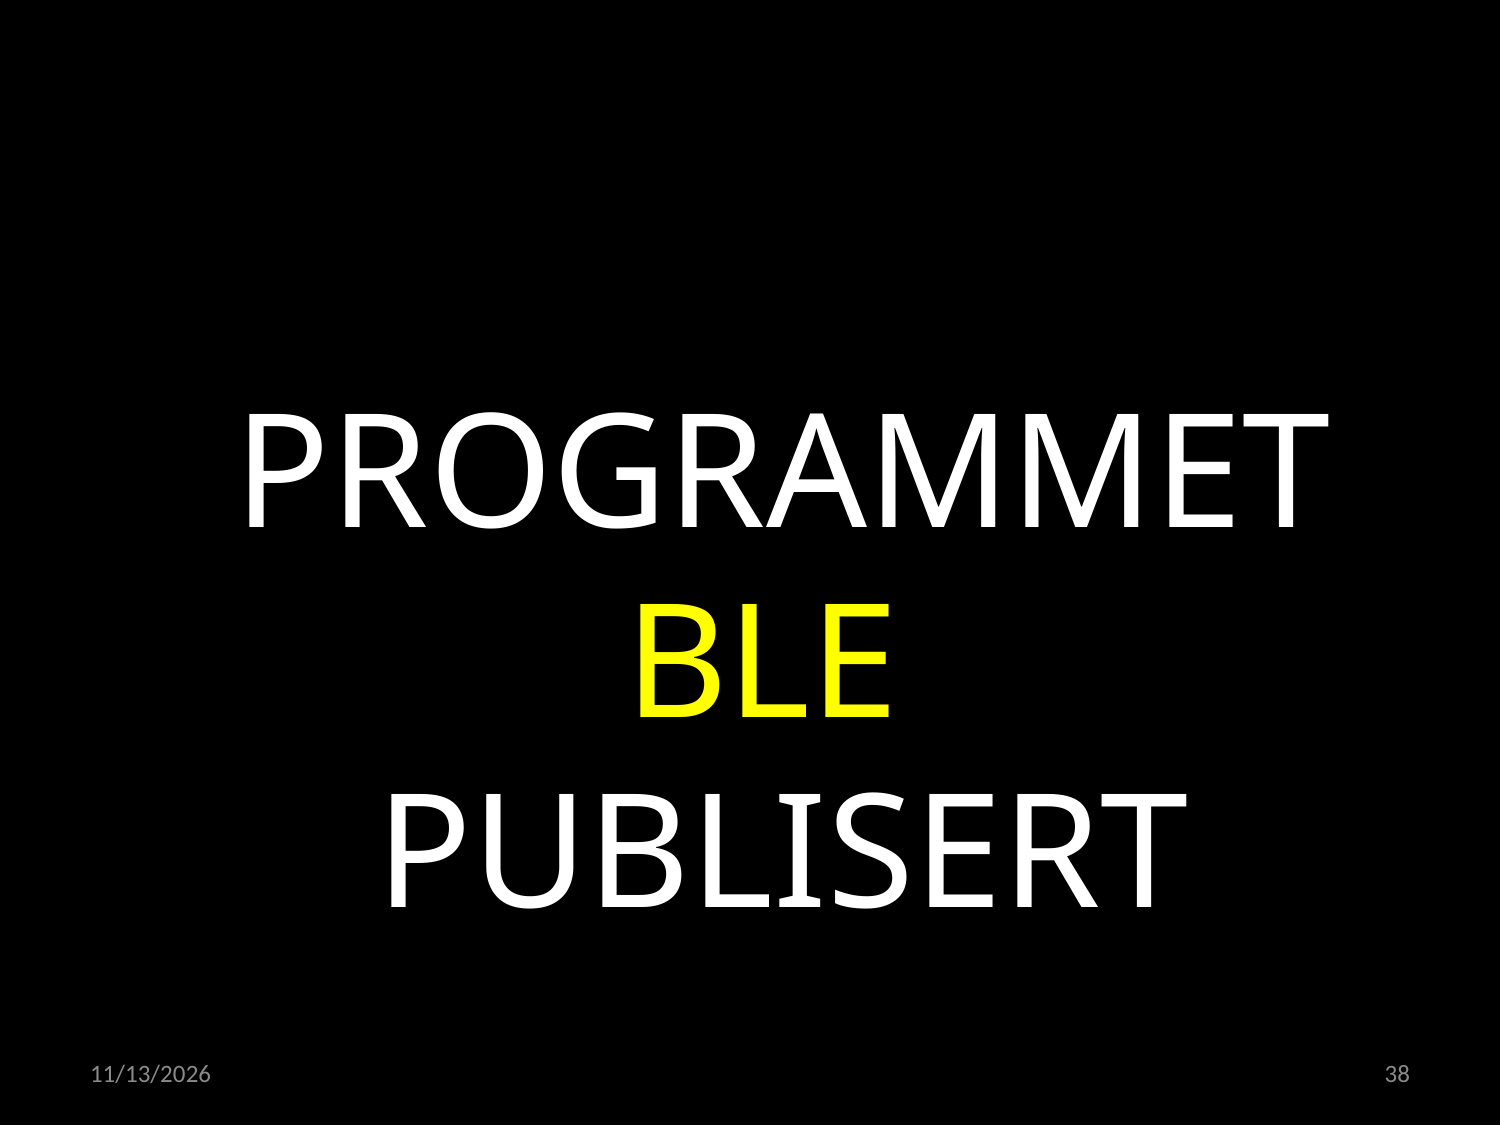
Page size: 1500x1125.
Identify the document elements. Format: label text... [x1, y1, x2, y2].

text_box PROGRAMMET BLE PUBLISERT [0, 361, 1500, 464]
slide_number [75, 1042, 425, 1103]
slide_number 38 [1074, 1042, 1425, 1103]
